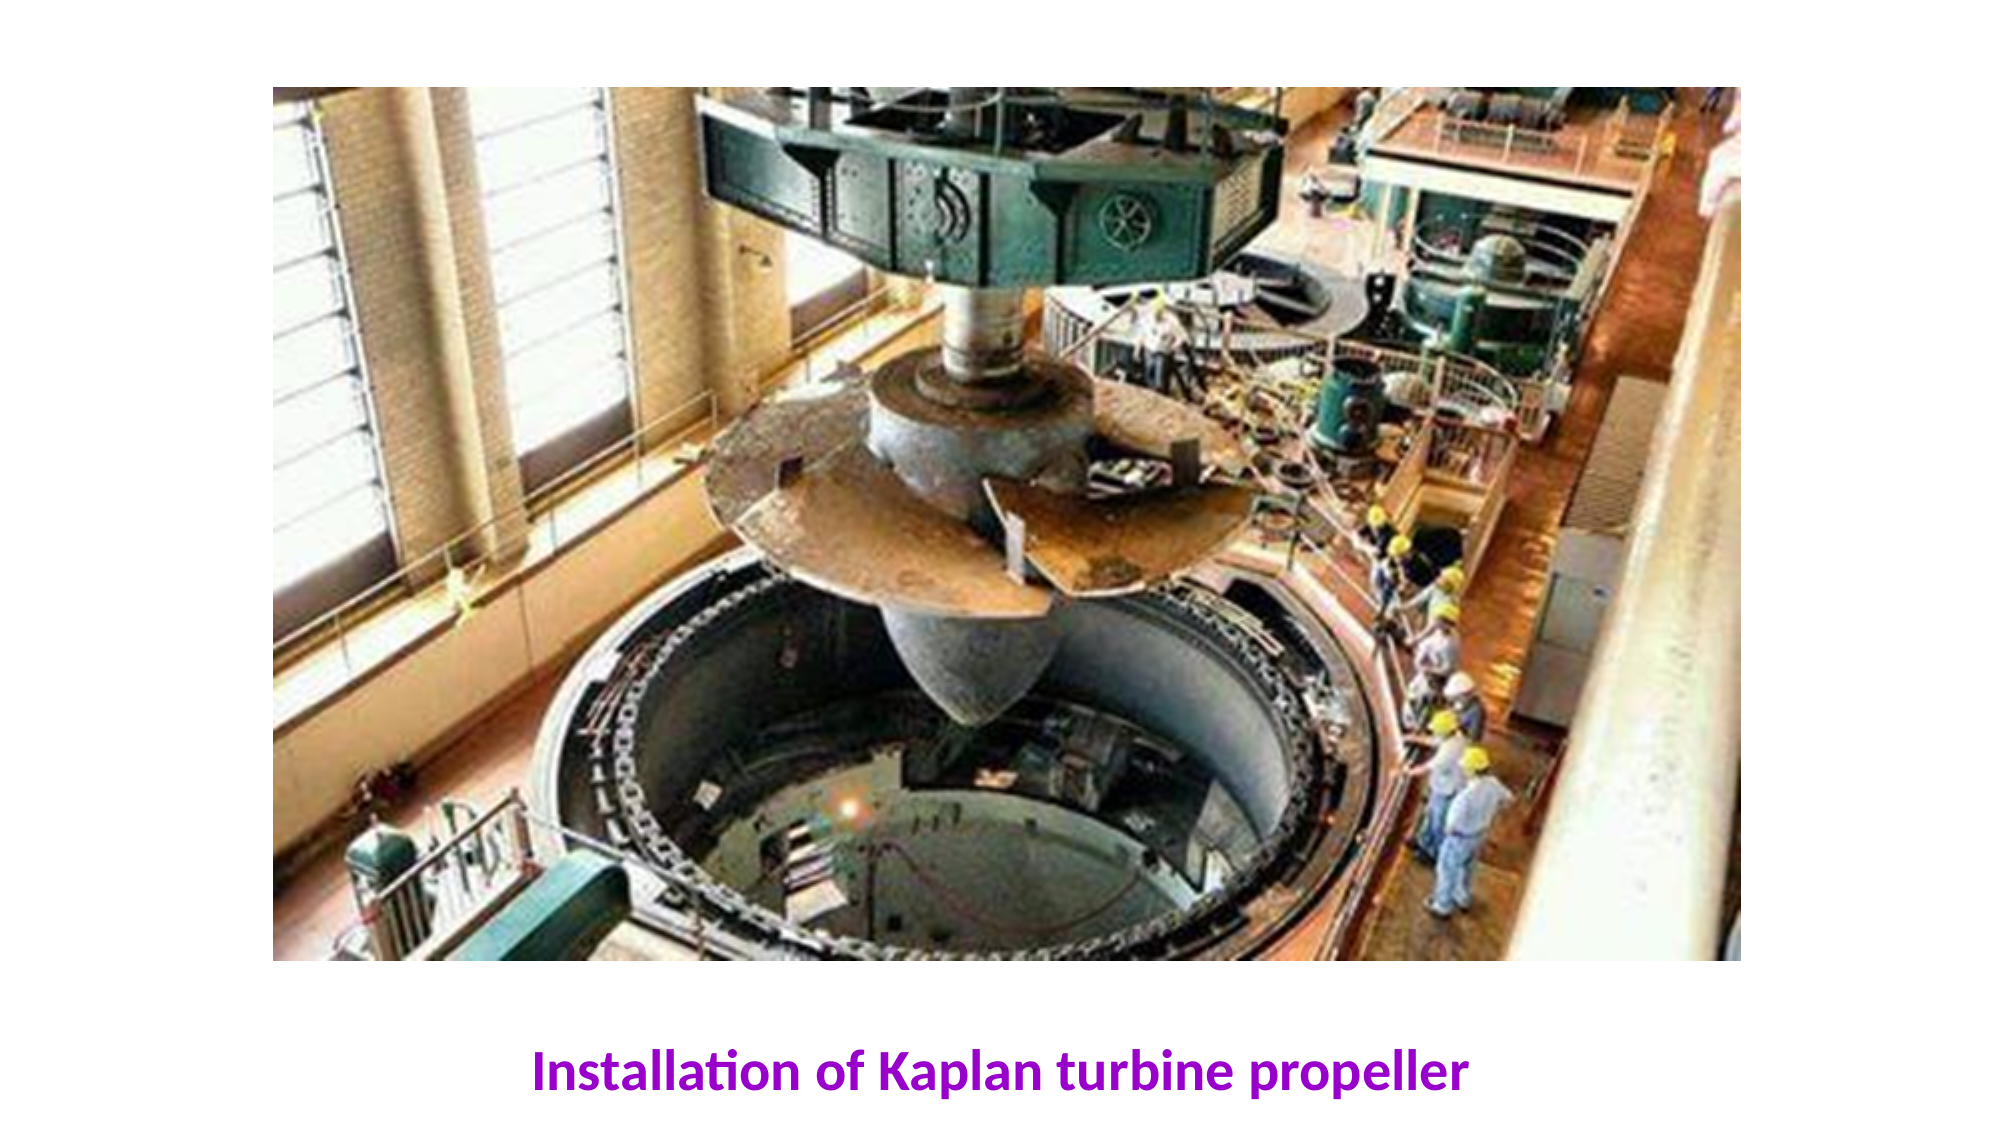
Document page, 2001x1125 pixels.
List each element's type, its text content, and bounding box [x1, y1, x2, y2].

text_box Installation of Kaplan turbine propeller [516, 1025, 1499, 1110]
picture [273, 87, 1741, 961]
